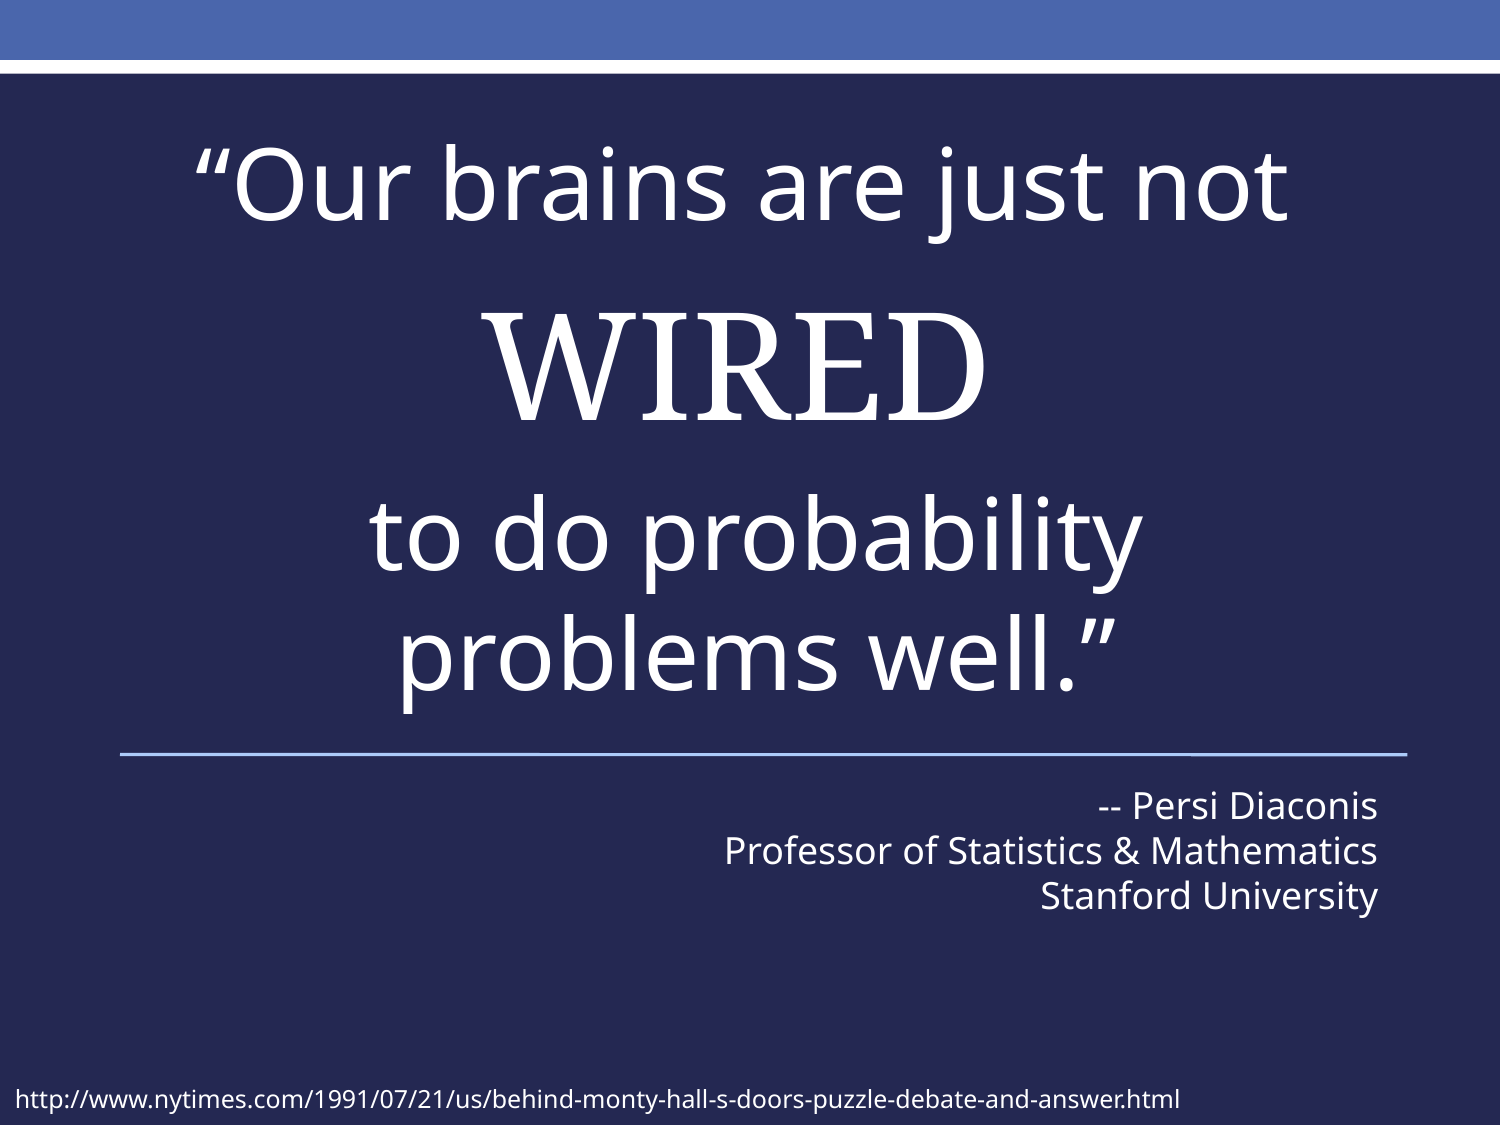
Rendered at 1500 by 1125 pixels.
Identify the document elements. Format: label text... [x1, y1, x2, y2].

text_box http://www.nytimes.com/1991/07/21/us/behind-monty-hall-s-doors-puzzle-debate-and-answer.html [0, 1076, 1500, 1121]
text_box -- Persi Diaconis Professor of Statistics & Mathematics Stanford University [118, 774, 1394, 925]
list “Our brains are just not wired to do probability problems well.” [118, 72, 1394, 759]
